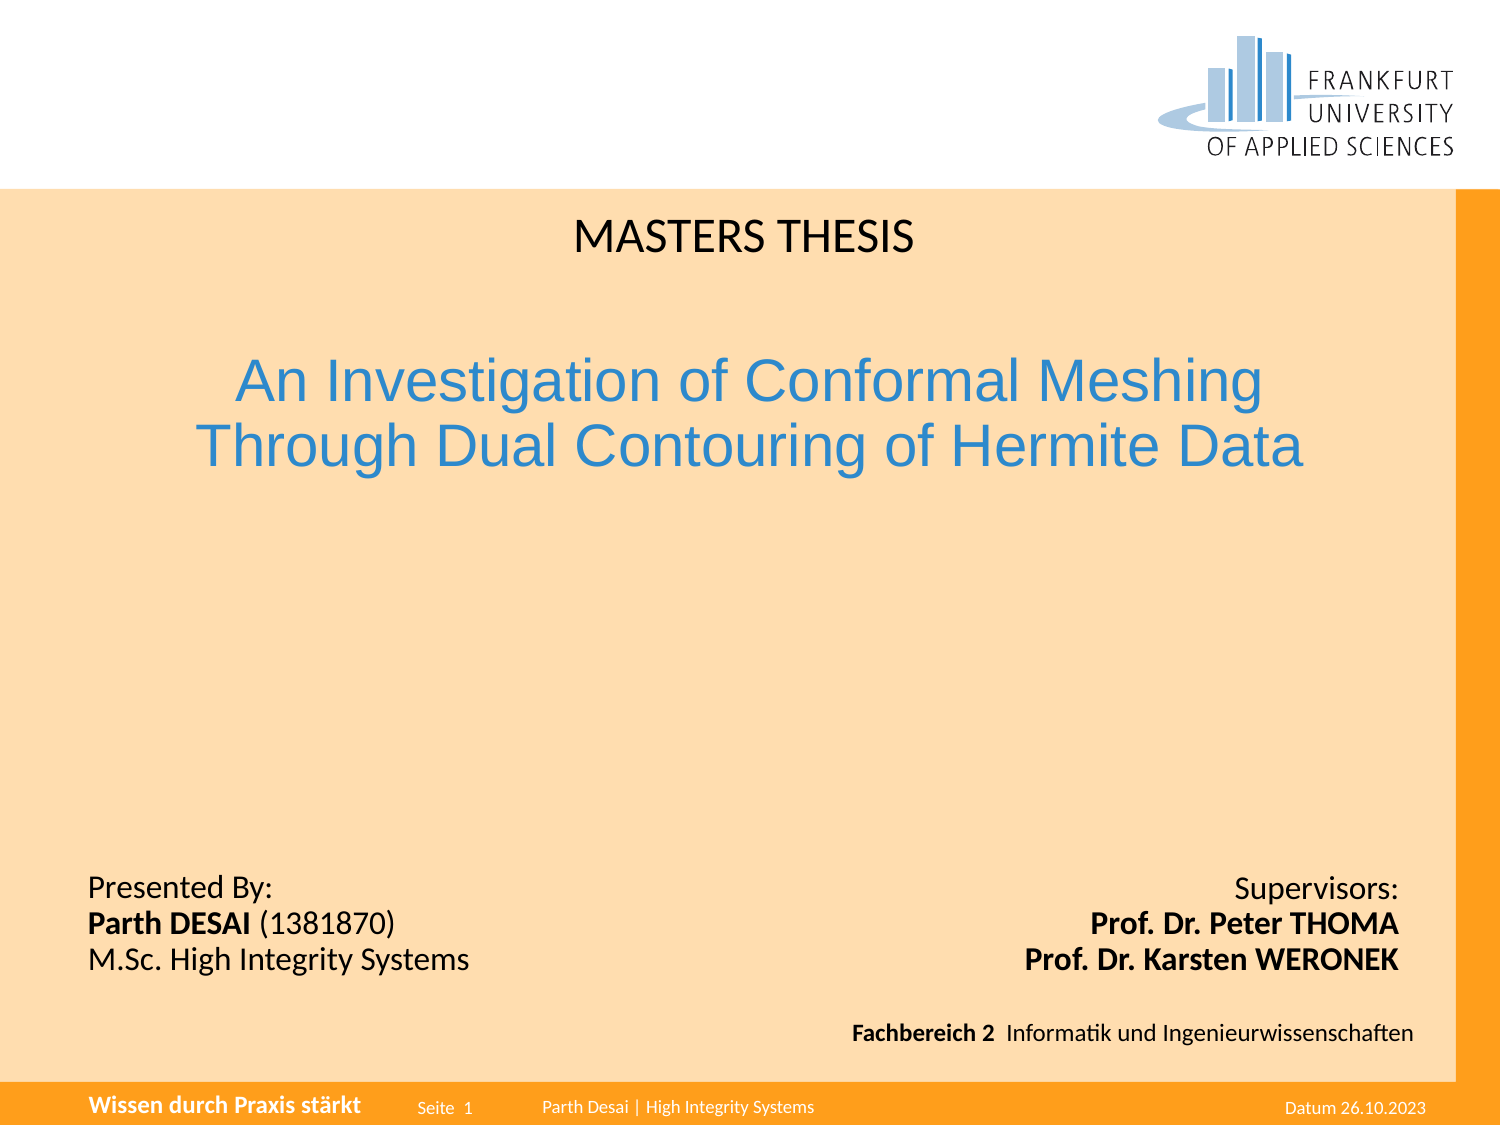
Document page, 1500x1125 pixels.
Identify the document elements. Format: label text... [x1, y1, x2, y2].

text_box MASTERS THESIS [87, 160, 1400, 264]
list Fachbereich 2 Informatik und Ingenieurwissenschaften [775, 1016, 1427, 1047]
slide_number Parth Desai | High Integrity Systems [542, 1088, 1122, 1118]
title An Investigation of Conformal Meshing Through Dual Contouring of Hermite Data [135, 302, 1365, 480]
footer Datum 26.10.2023 [1163, 1088, 1427, 1119]
text_box Supervisors: Prof. Dr. Peter THOMA Prof. Dr. Karsten WERONEK [775, 859, 1400, 978]
slide_number Seite 1 [417, 1088, 501, 1119]
text_box Presented By: Parth DESAI (1381870) M.Sc. High Integrity Systems [87, 859, 739, 978]
